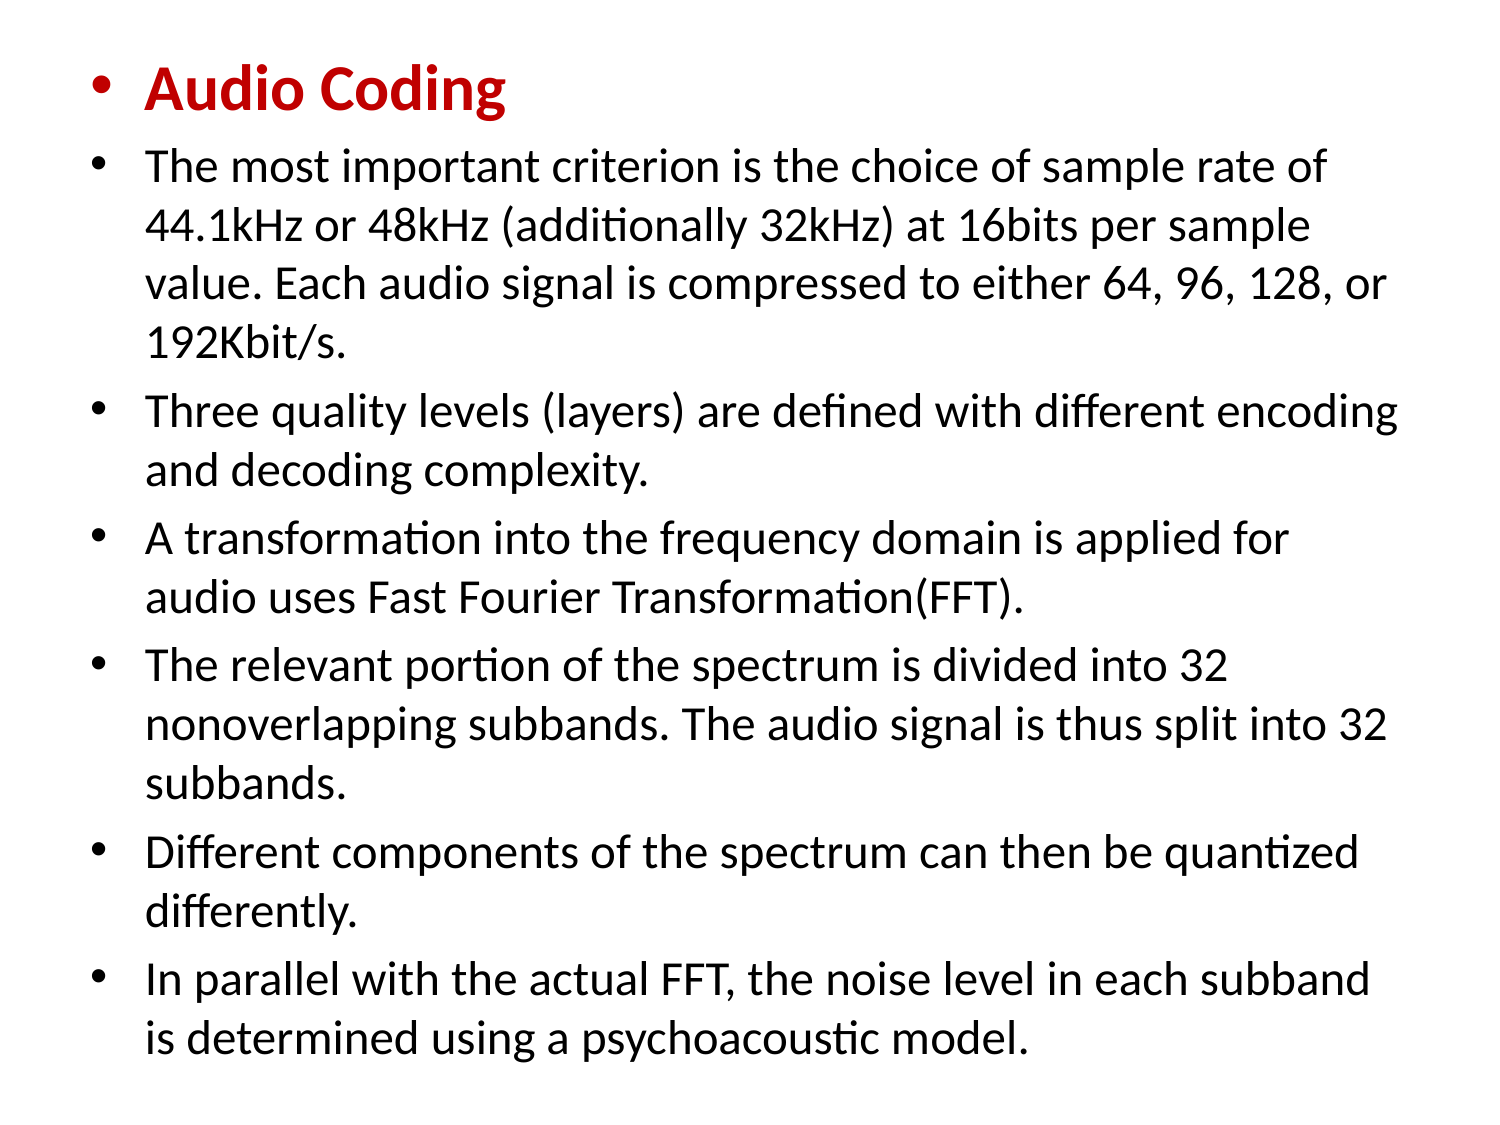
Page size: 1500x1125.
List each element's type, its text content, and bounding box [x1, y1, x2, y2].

list Audio Coding The most important criterion is the choice of sample rate of 44.1kHz or 48kHz (additionally 32kHz) at 16bits per sample value. Each audio signal is compressed to either 64, 96, 128, or 192Kbit/s. Three quality levels (layers) are defined with different encoding and decoding complexity. A transformation into the frequency domain is applied for audio uses Fast Fourier Transformation(FFT). The relevant portion of the spectrum is divided into 32 nonoverlapping subbands. The audio signal is thus split into 32 subbands. Different components of the spectrum can then be quantized differently. In parallel with the actual FFT, the noise level in each subband is determined using a psychoacoustic model. [75, 37, 1425, 1075]
